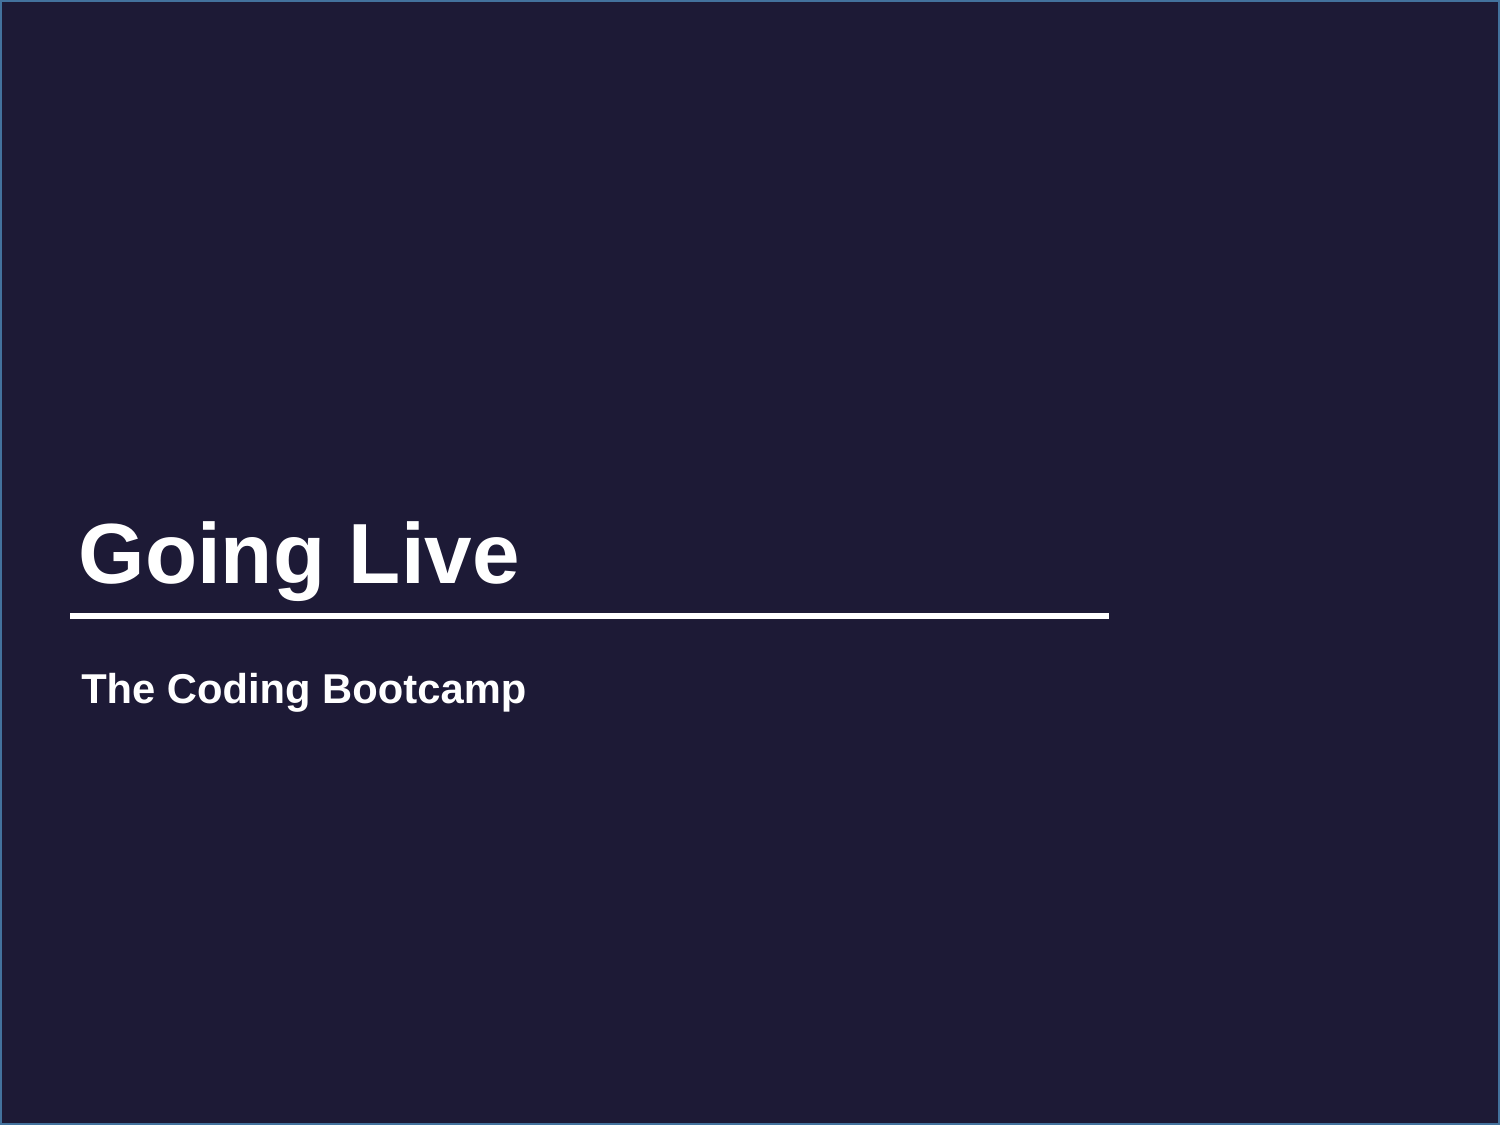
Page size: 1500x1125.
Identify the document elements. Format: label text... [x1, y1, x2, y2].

text_box Going Live [64, 484, 1414, 628]
